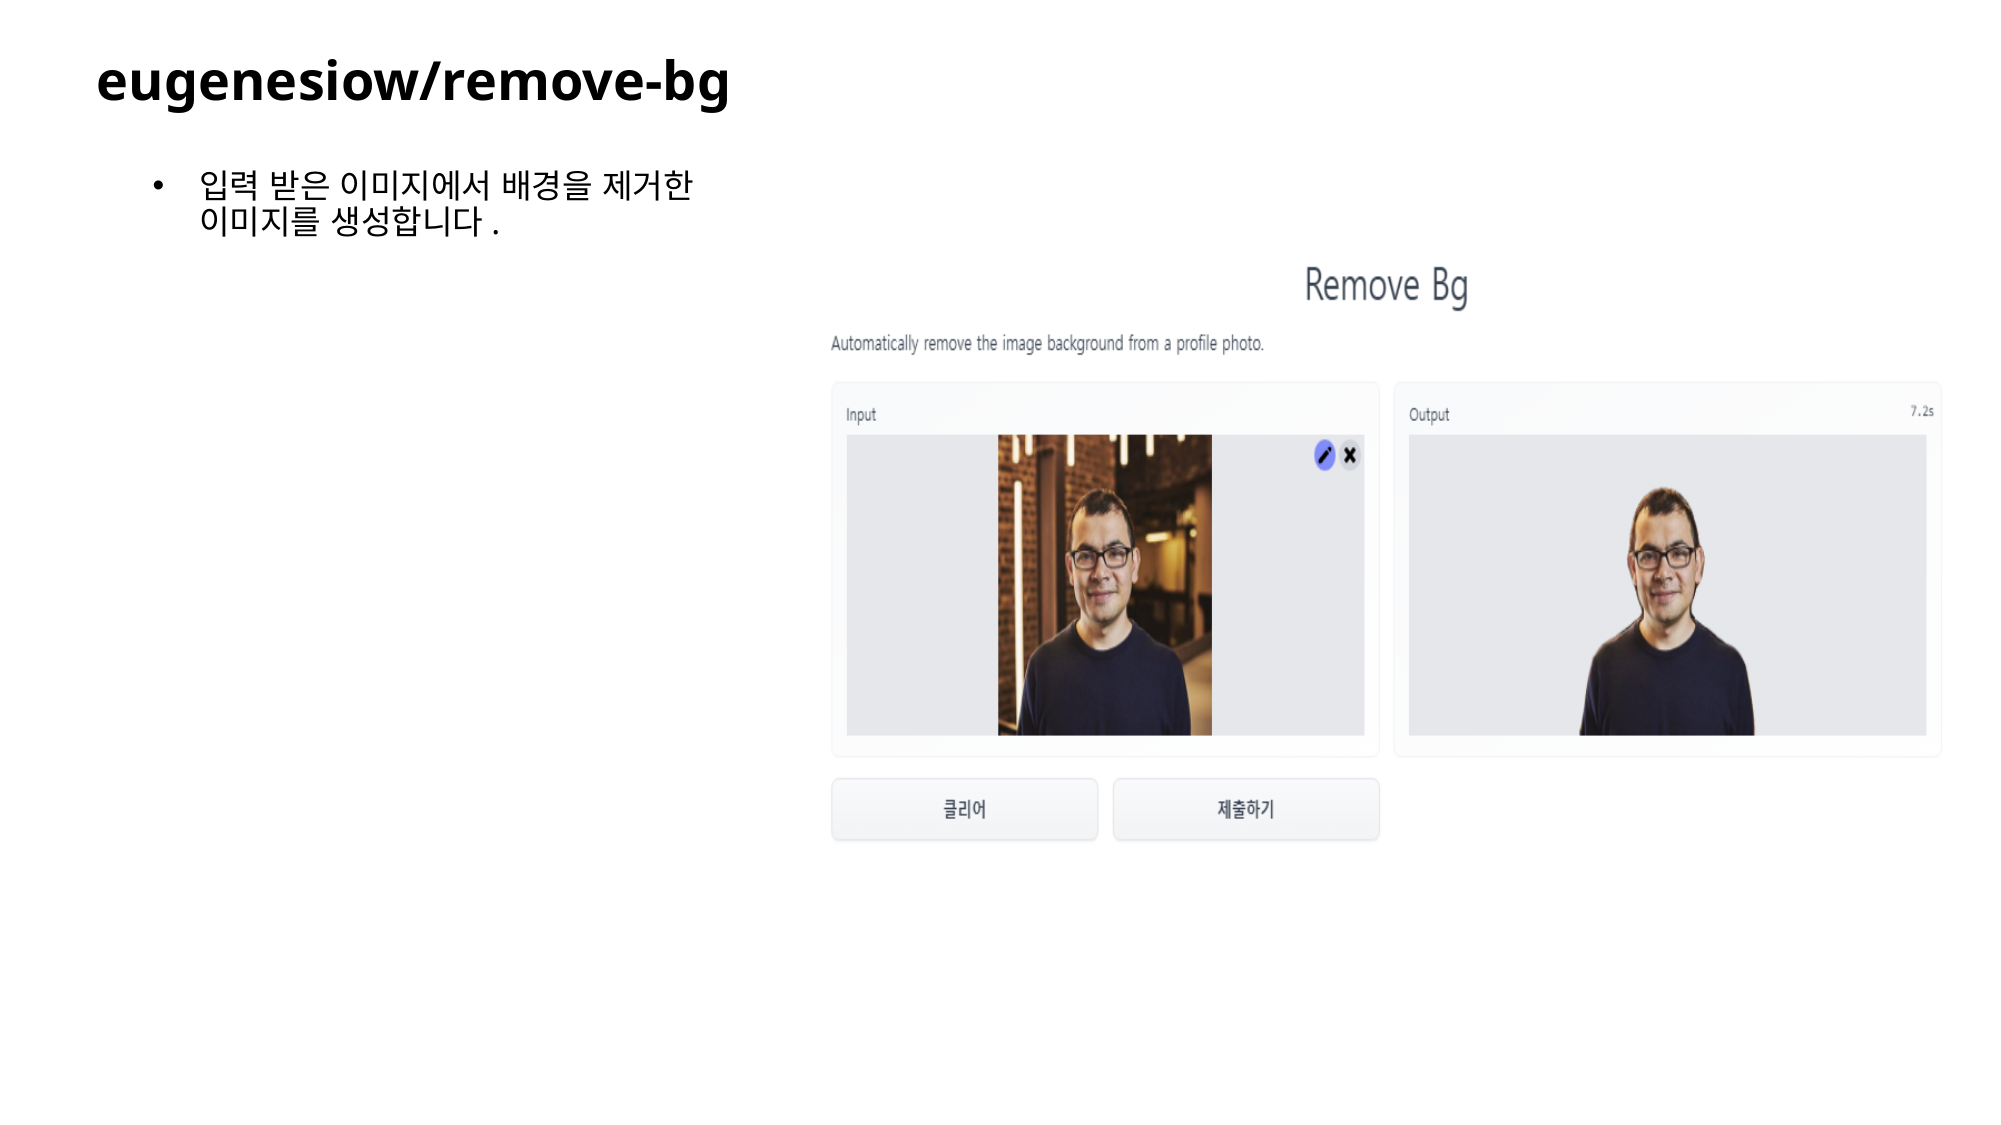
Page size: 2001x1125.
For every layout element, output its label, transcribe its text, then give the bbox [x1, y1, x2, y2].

list 입력 받은 이미지에서 배경을 제거한 이미지를 생성합니다. [137, 161, 783, 963]
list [818, 225, 1980, 866]
text_box eugenesiow/remove-bg [81, 32, 757, 120]
